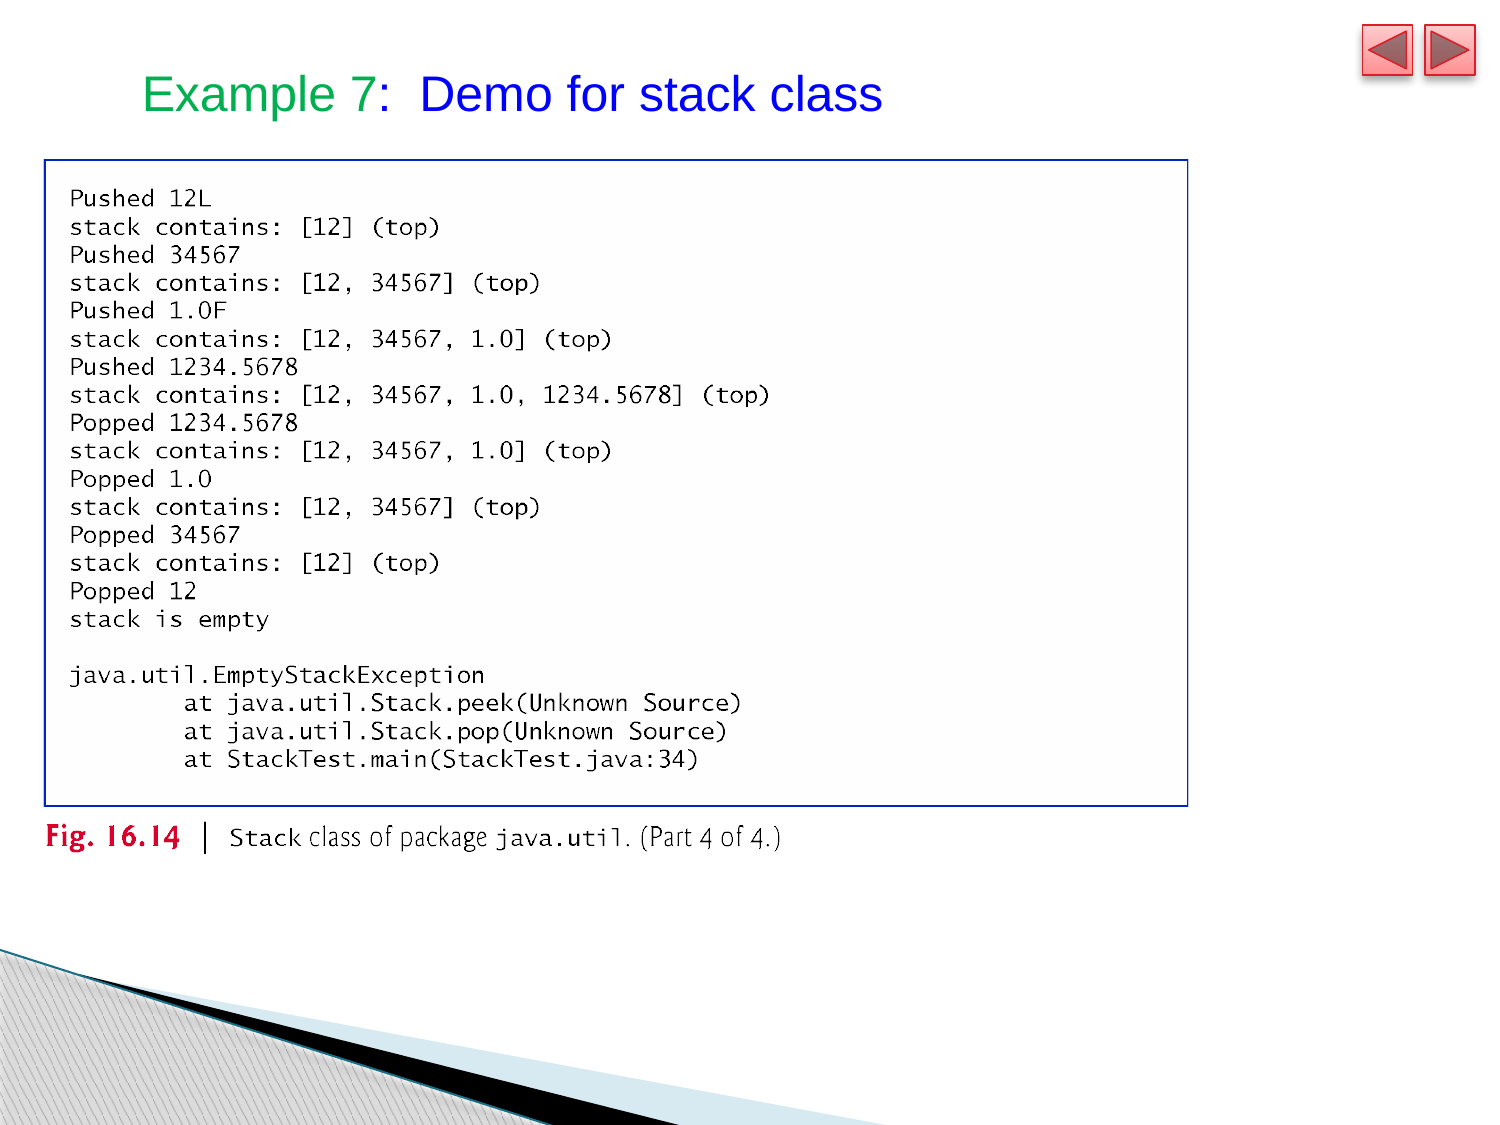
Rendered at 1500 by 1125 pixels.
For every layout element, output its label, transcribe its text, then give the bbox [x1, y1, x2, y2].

picture [0, 106, 1500, 1018]
text_box Example 7: Demo for stack class [127, 53, 1200, 106]
